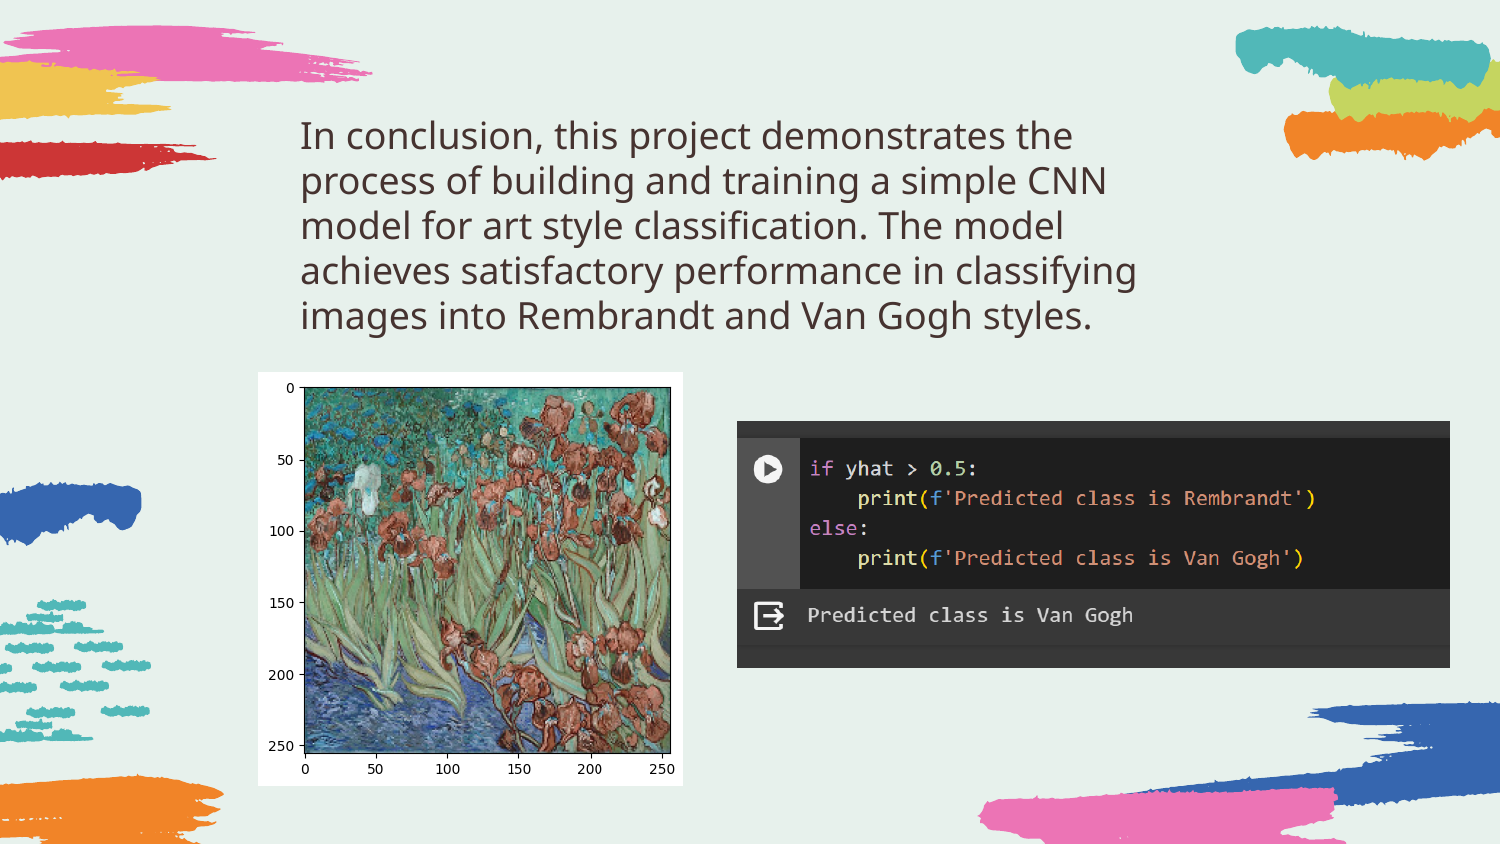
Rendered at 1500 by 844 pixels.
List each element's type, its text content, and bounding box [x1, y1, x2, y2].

picture [257, 372, 683, 786]
picture [736, 421, 1451, 669]
text_box In conclusion, this project demonstrates the process of building and training a simple CNN model for art style classification. The model achieves satisfactory performance in classifying images into Rembrandt and Van Gogh styles. [285, 104, 1215, 344]
